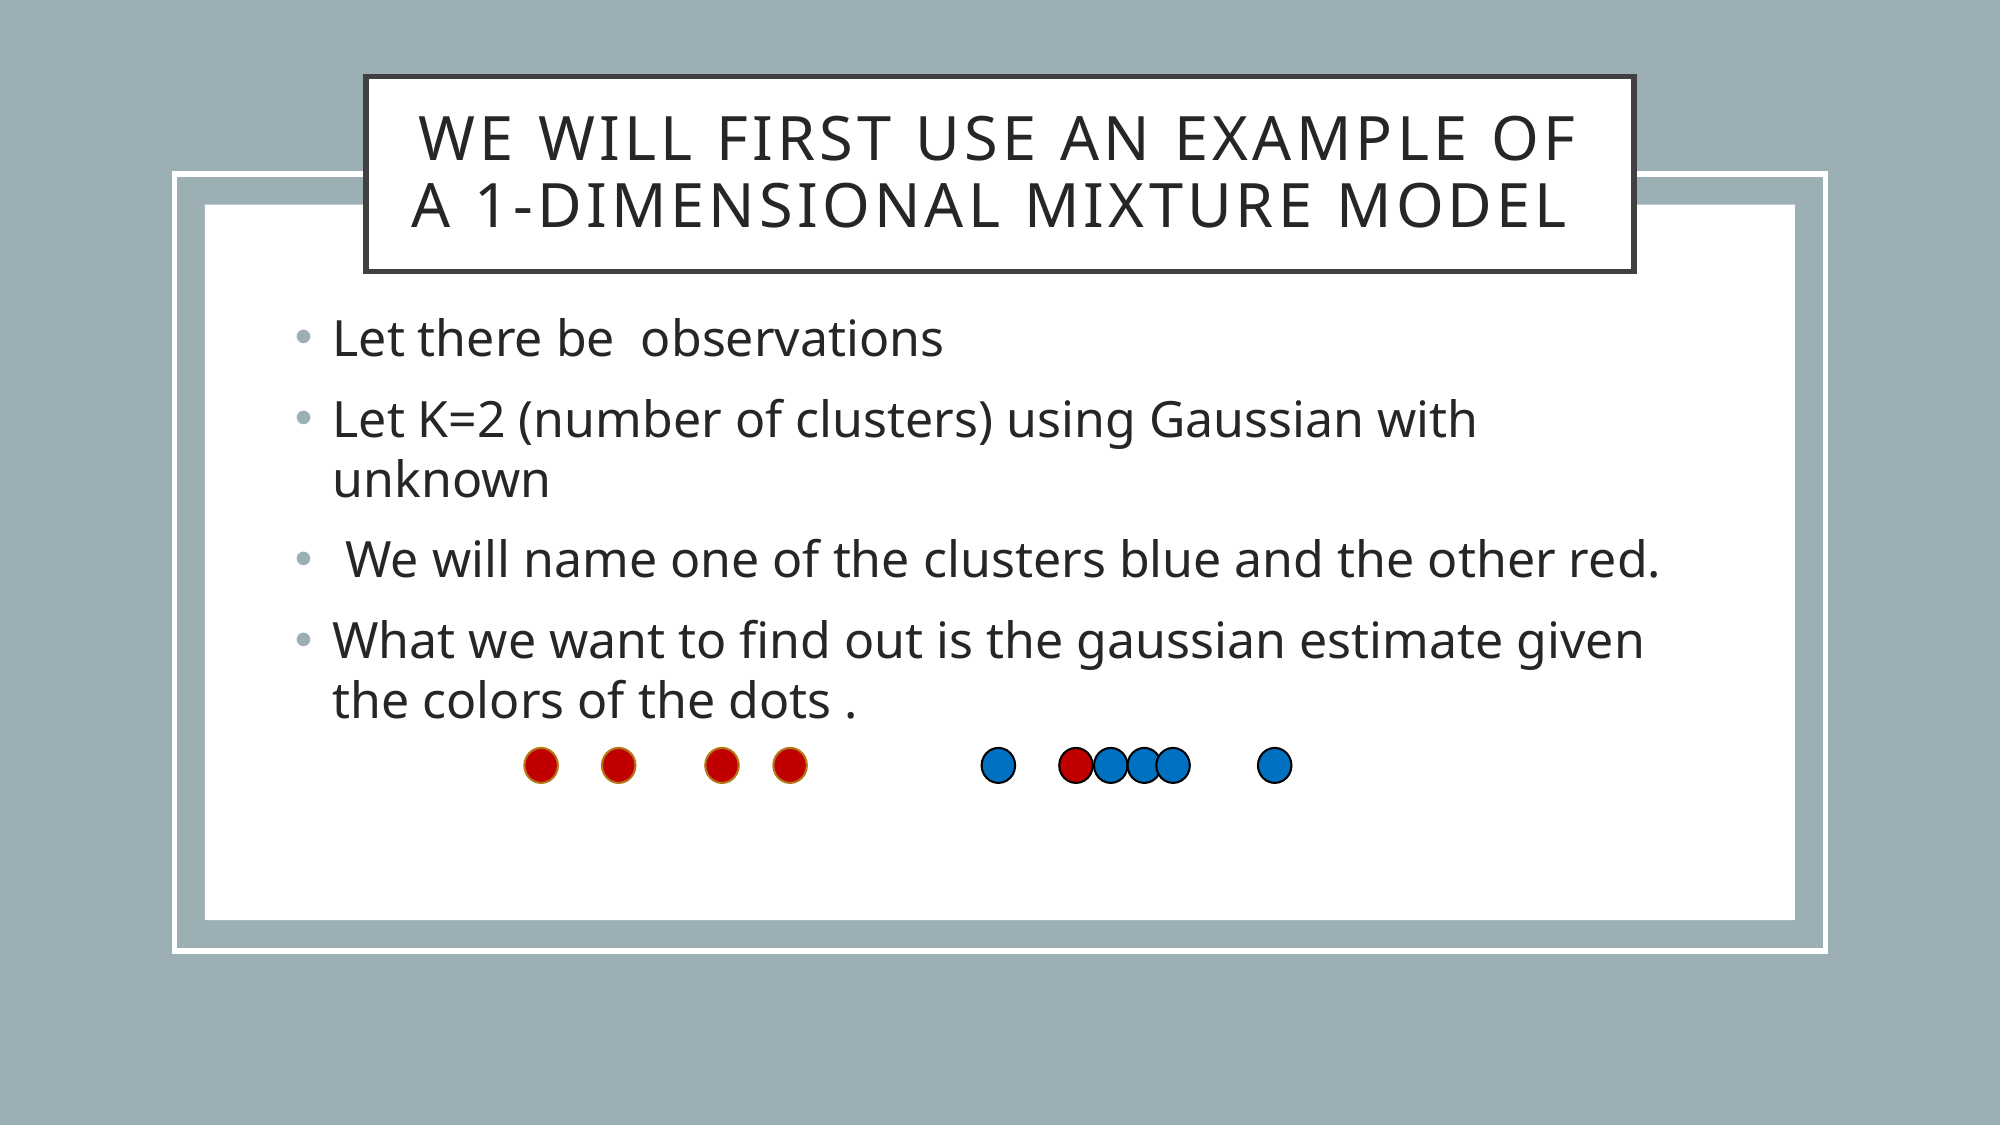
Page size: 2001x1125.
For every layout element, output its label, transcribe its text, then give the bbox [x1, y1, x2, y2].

text_box [980, 746, 1017, 784]
text_box [772, 746, 808, 784]
title We will first use an example of a 1-dimensional mixture model [363, 74, 1637, 274]
text_box [1126, 746, 1159, 784]
text_box [523, 746, 559, 784]
text_box [1093, 746, 1127, 784]
text_box [1058, 746, 1094, 784]
text_box [1256, 746, 1293, 784]
text_box [704, 746, 740, 784]
text_box [0, 0, 2000, 1125]
text_box [1155, 746, 1191, 784]
text_box [600, 746, 637, 784]
text_box [173, 173, 1827, 952]
